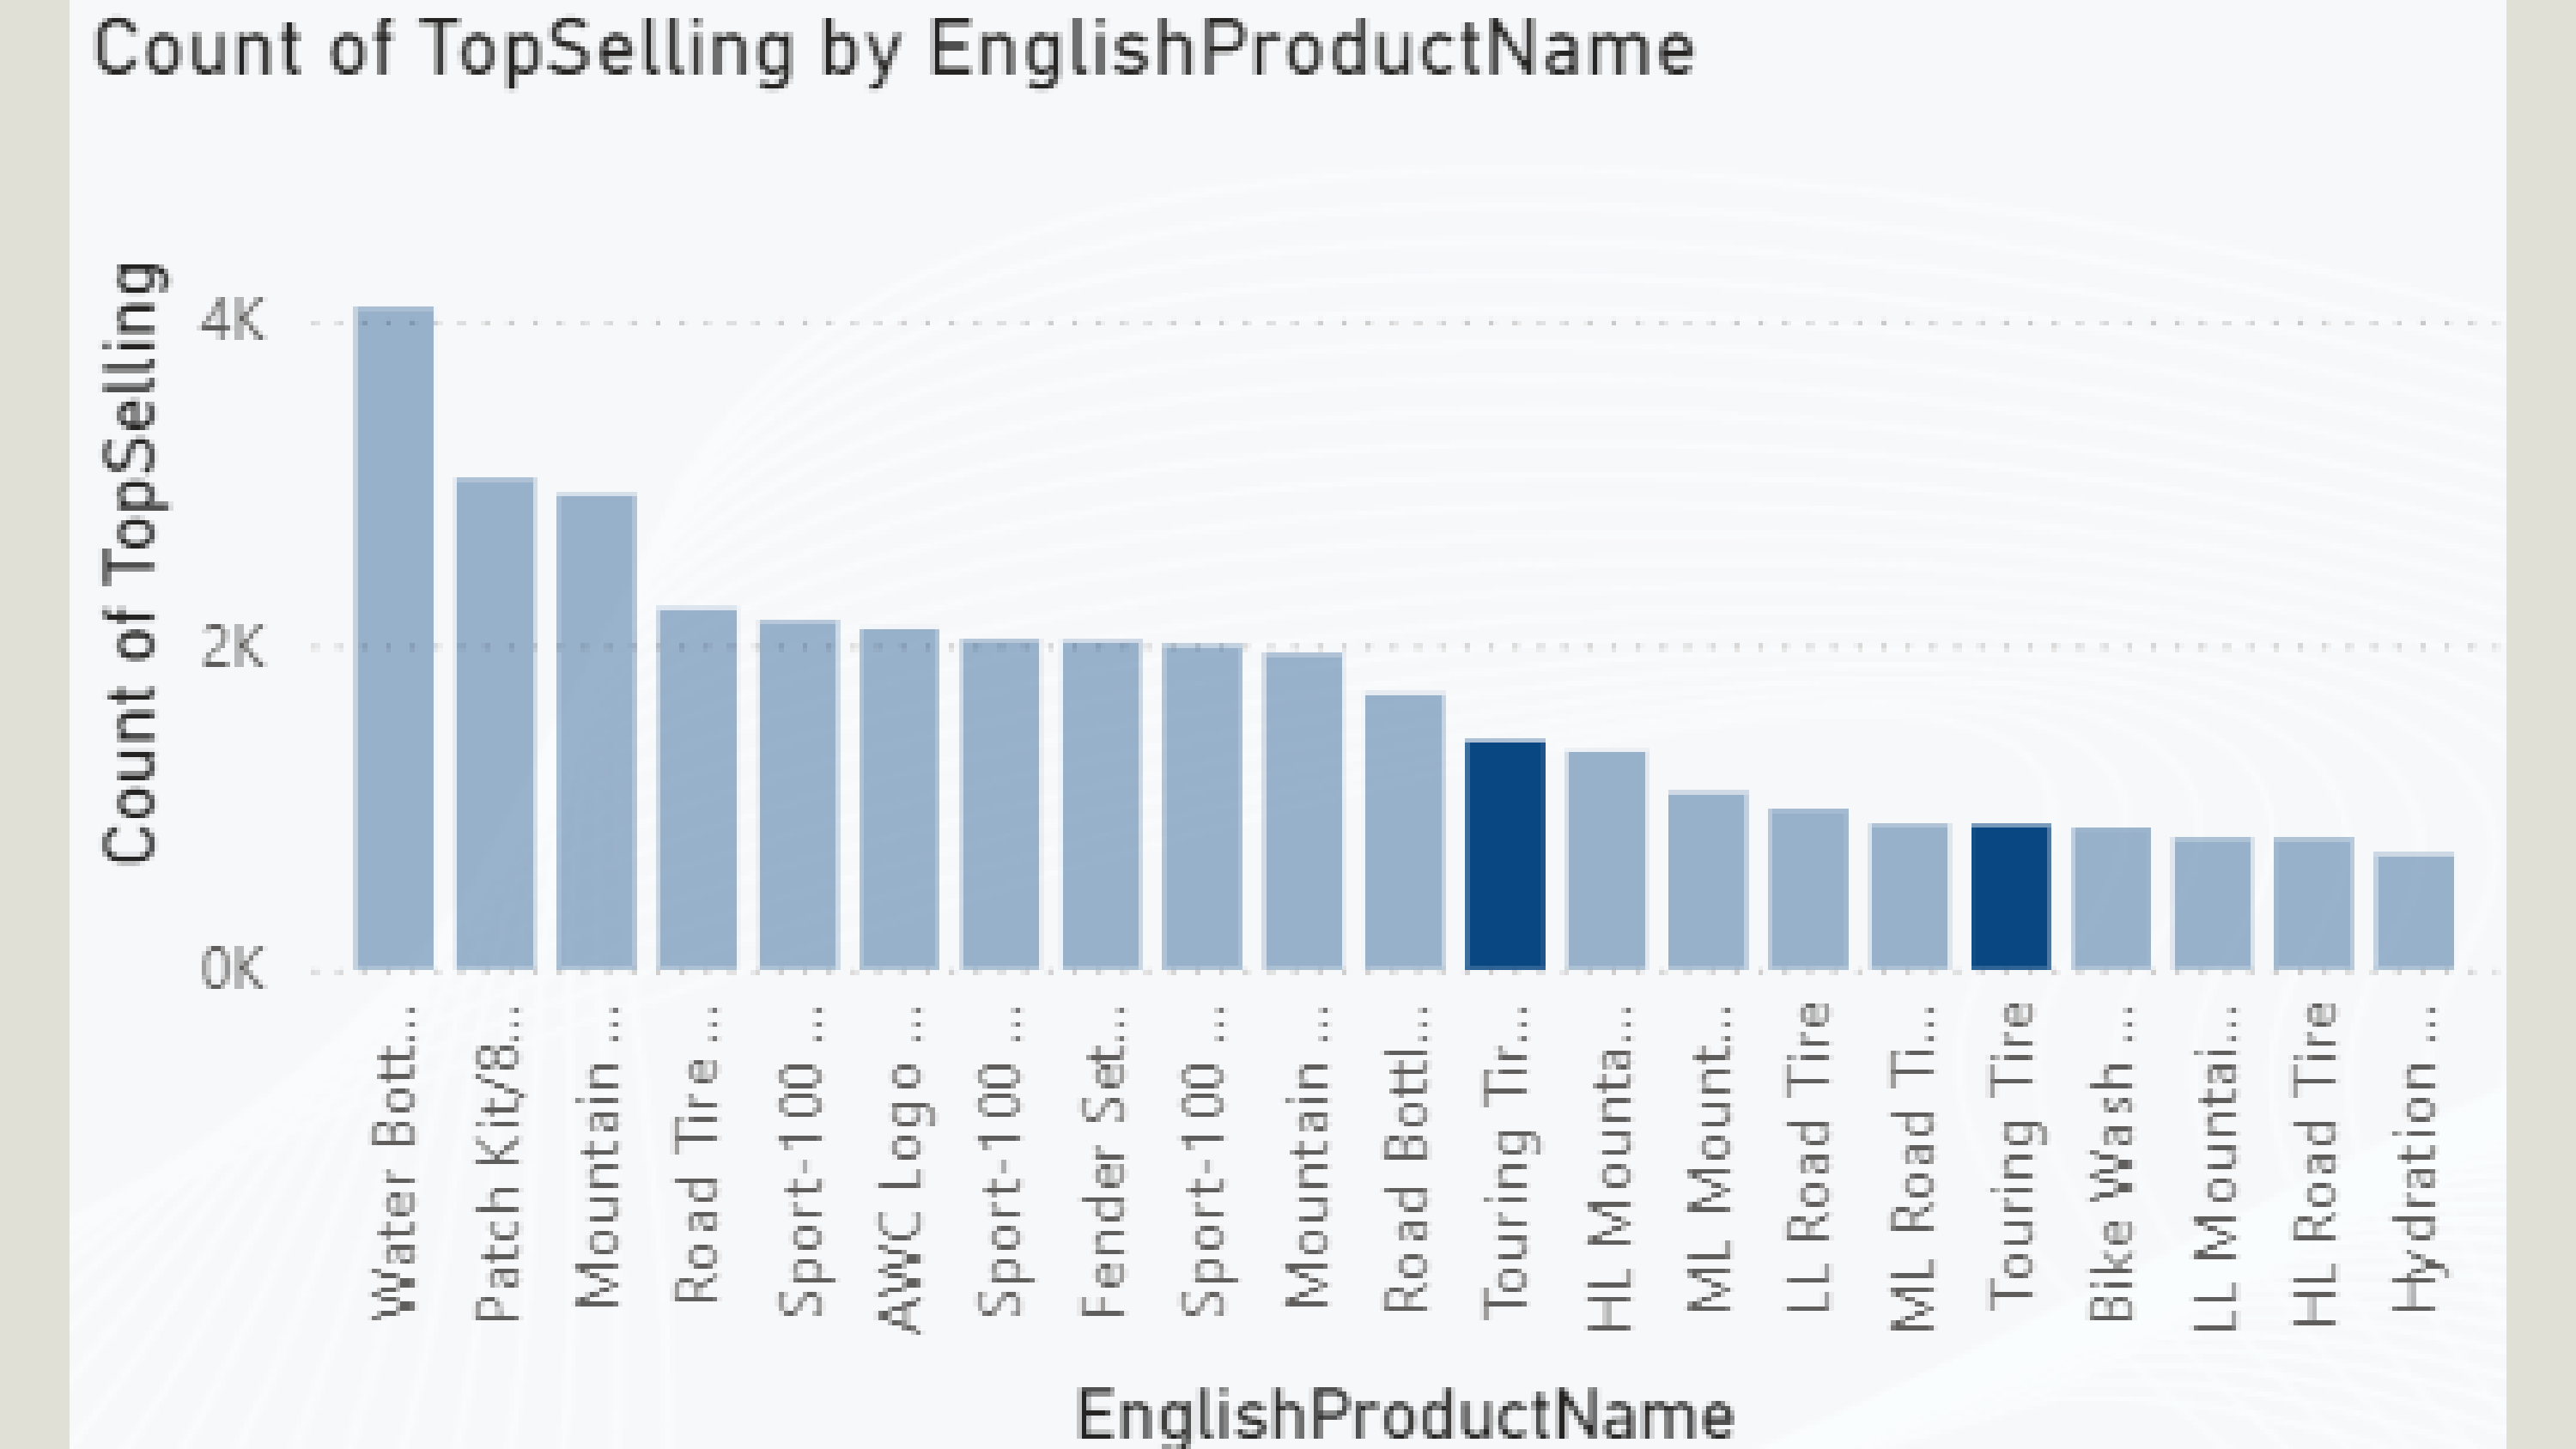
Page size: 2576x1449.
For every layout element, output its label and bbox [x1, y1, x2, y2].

text_box [70, 0, 2506, 1449]
